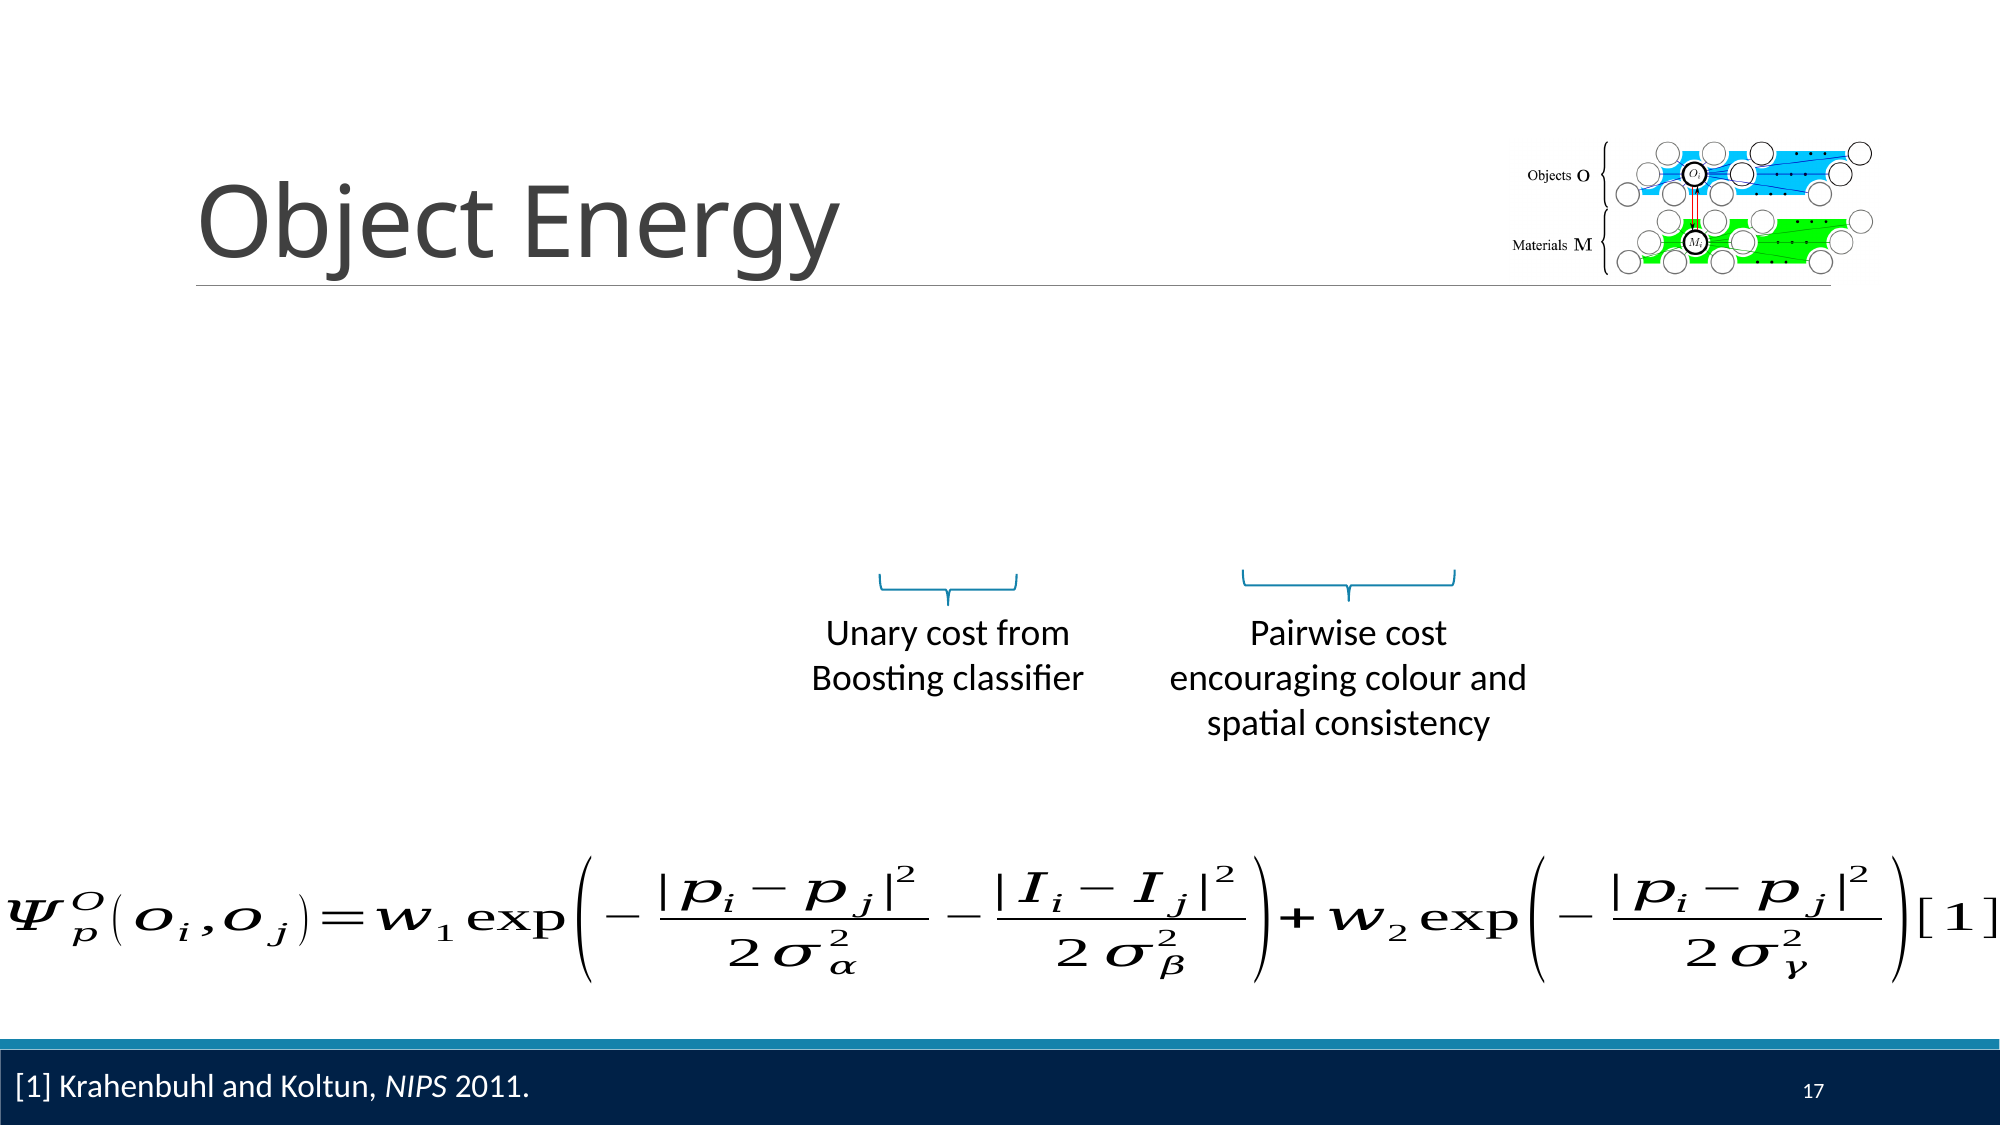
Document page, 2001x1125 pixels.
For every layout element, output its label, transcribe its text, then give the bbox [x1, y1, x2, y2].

text_box [1241, 569, 1456, 600]
picture [1509, 137, 1882, 286]
text_box [1] Krahenbuhl and Koltun, NIPS 2011. [0, 1057, 1969, 1112]
text_box [878, 573, 1018, 600]
text_box Unary cost from Boosting classifier [782, 600, 1115, 706]
text_box Pairwise cost encouraging colour and spatial consistency [1151, 600, 1547, 751]
title Object Energy [180, 47, 1830, 285]
slide_number 17 [1624, 1059, 1840, 1120]
